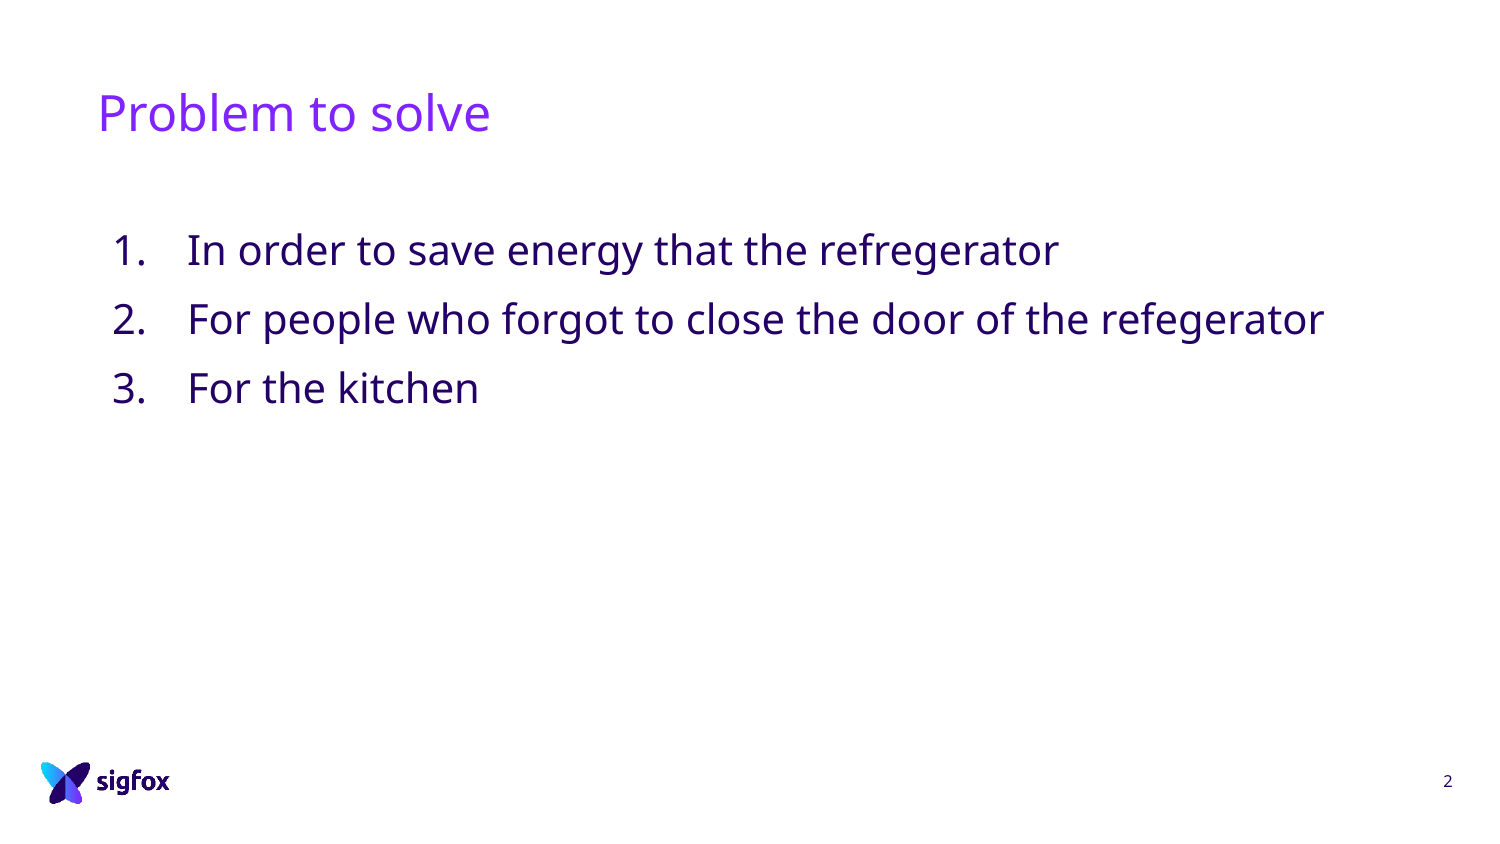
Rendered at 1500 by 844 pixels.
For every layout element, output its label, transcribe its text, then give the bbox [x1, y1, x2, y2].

text_box [79, 50, 1386, 144]
slide_number 2 [1413, 770, 1453, 791]
picture [36, 760, 175, 805]
list In order to save energy that the refregerator For people who forgot to close the door of the refegerator For the kitchen [97, 215, 1403, 714]
title Problem to solve [97, 87, 1403, 204]
text_box [1017, 314, 1048, 363]
